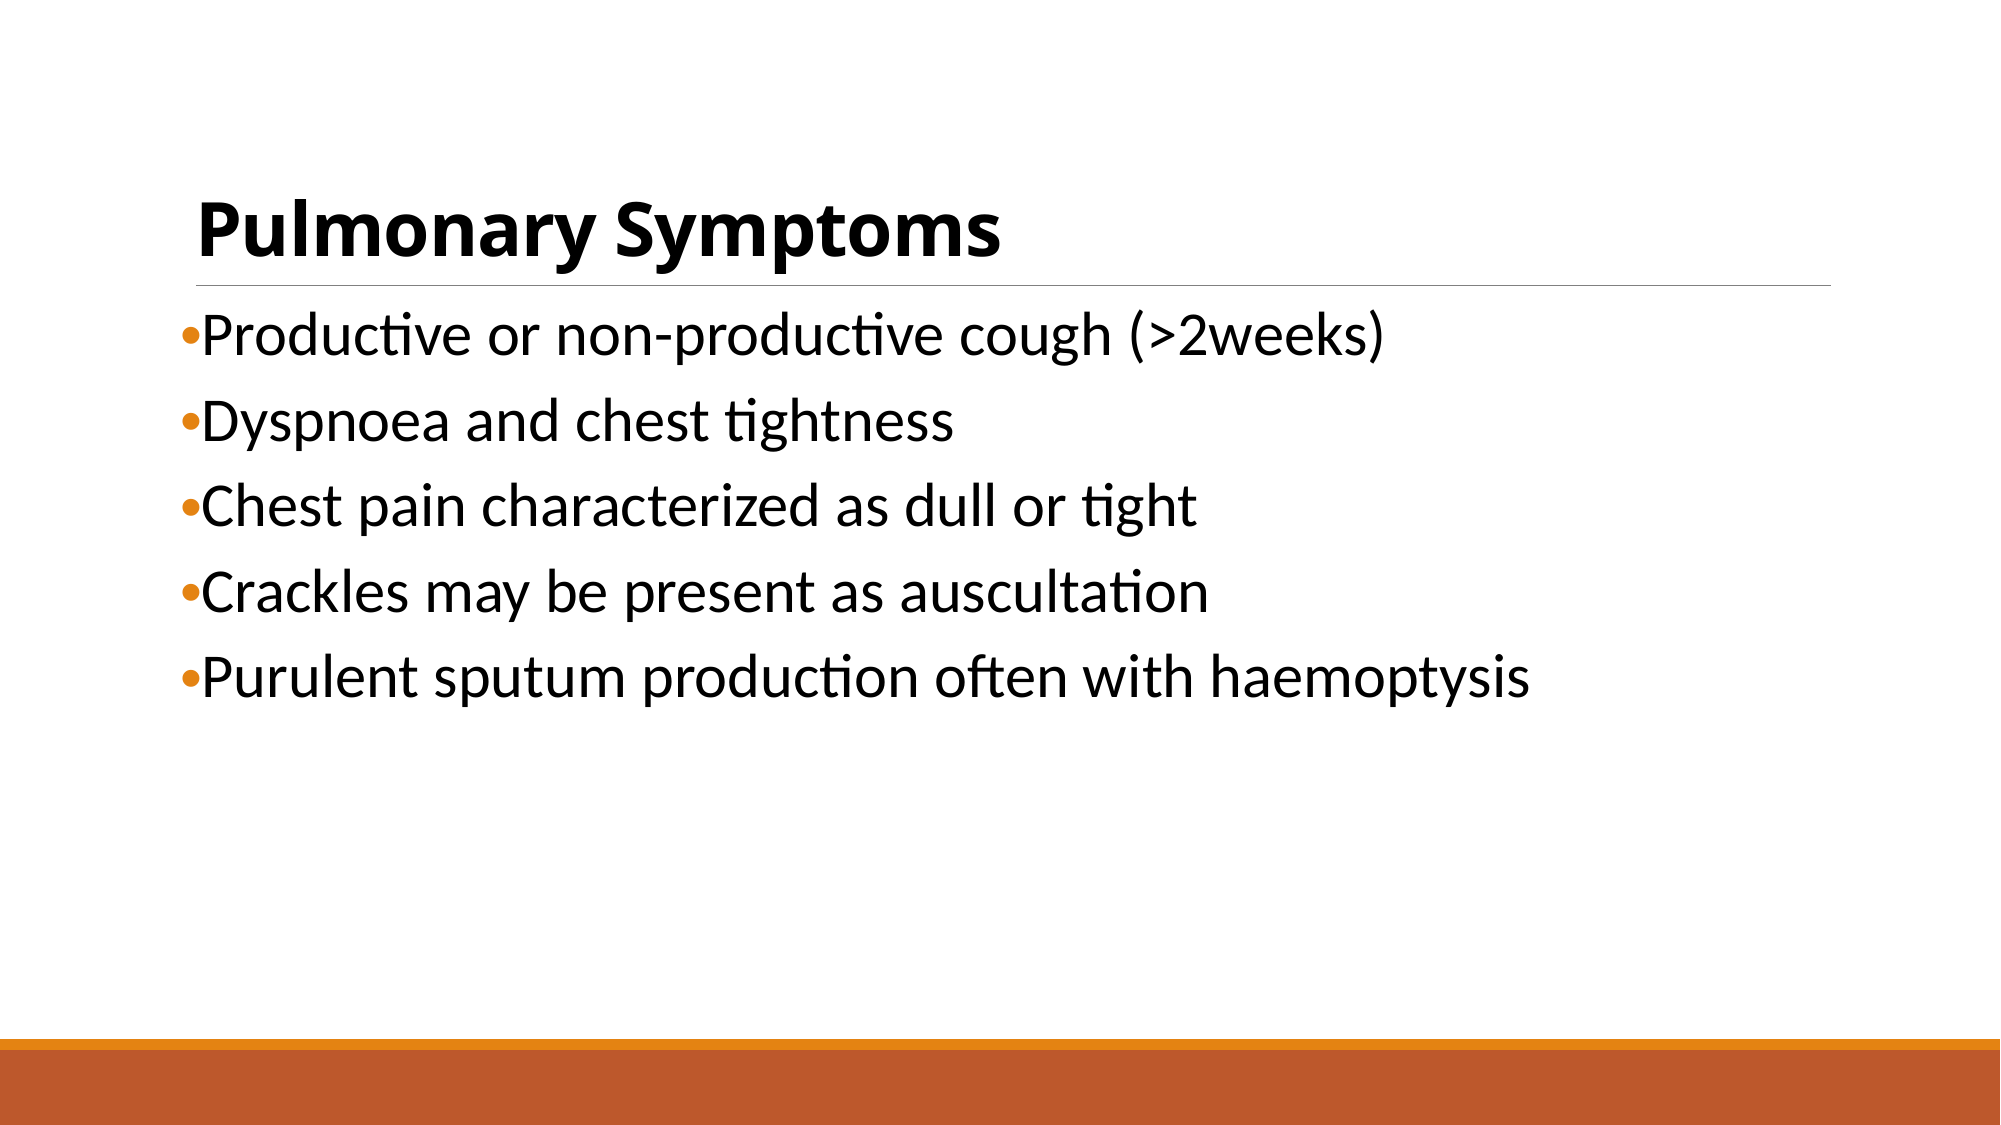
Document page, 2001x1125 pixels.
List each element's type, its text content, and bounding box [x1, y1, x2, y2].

list Productive or non-productive cough (>2weeks) Dyspnoea and chest tightness Chest pain characterized as dull or tight Crackles may be present as auscultation Purulent sputum production often with haemoptysis [180, 302, 1830, 963]
title Pulmonary Symptoms [180, 43, 1830, 282]
